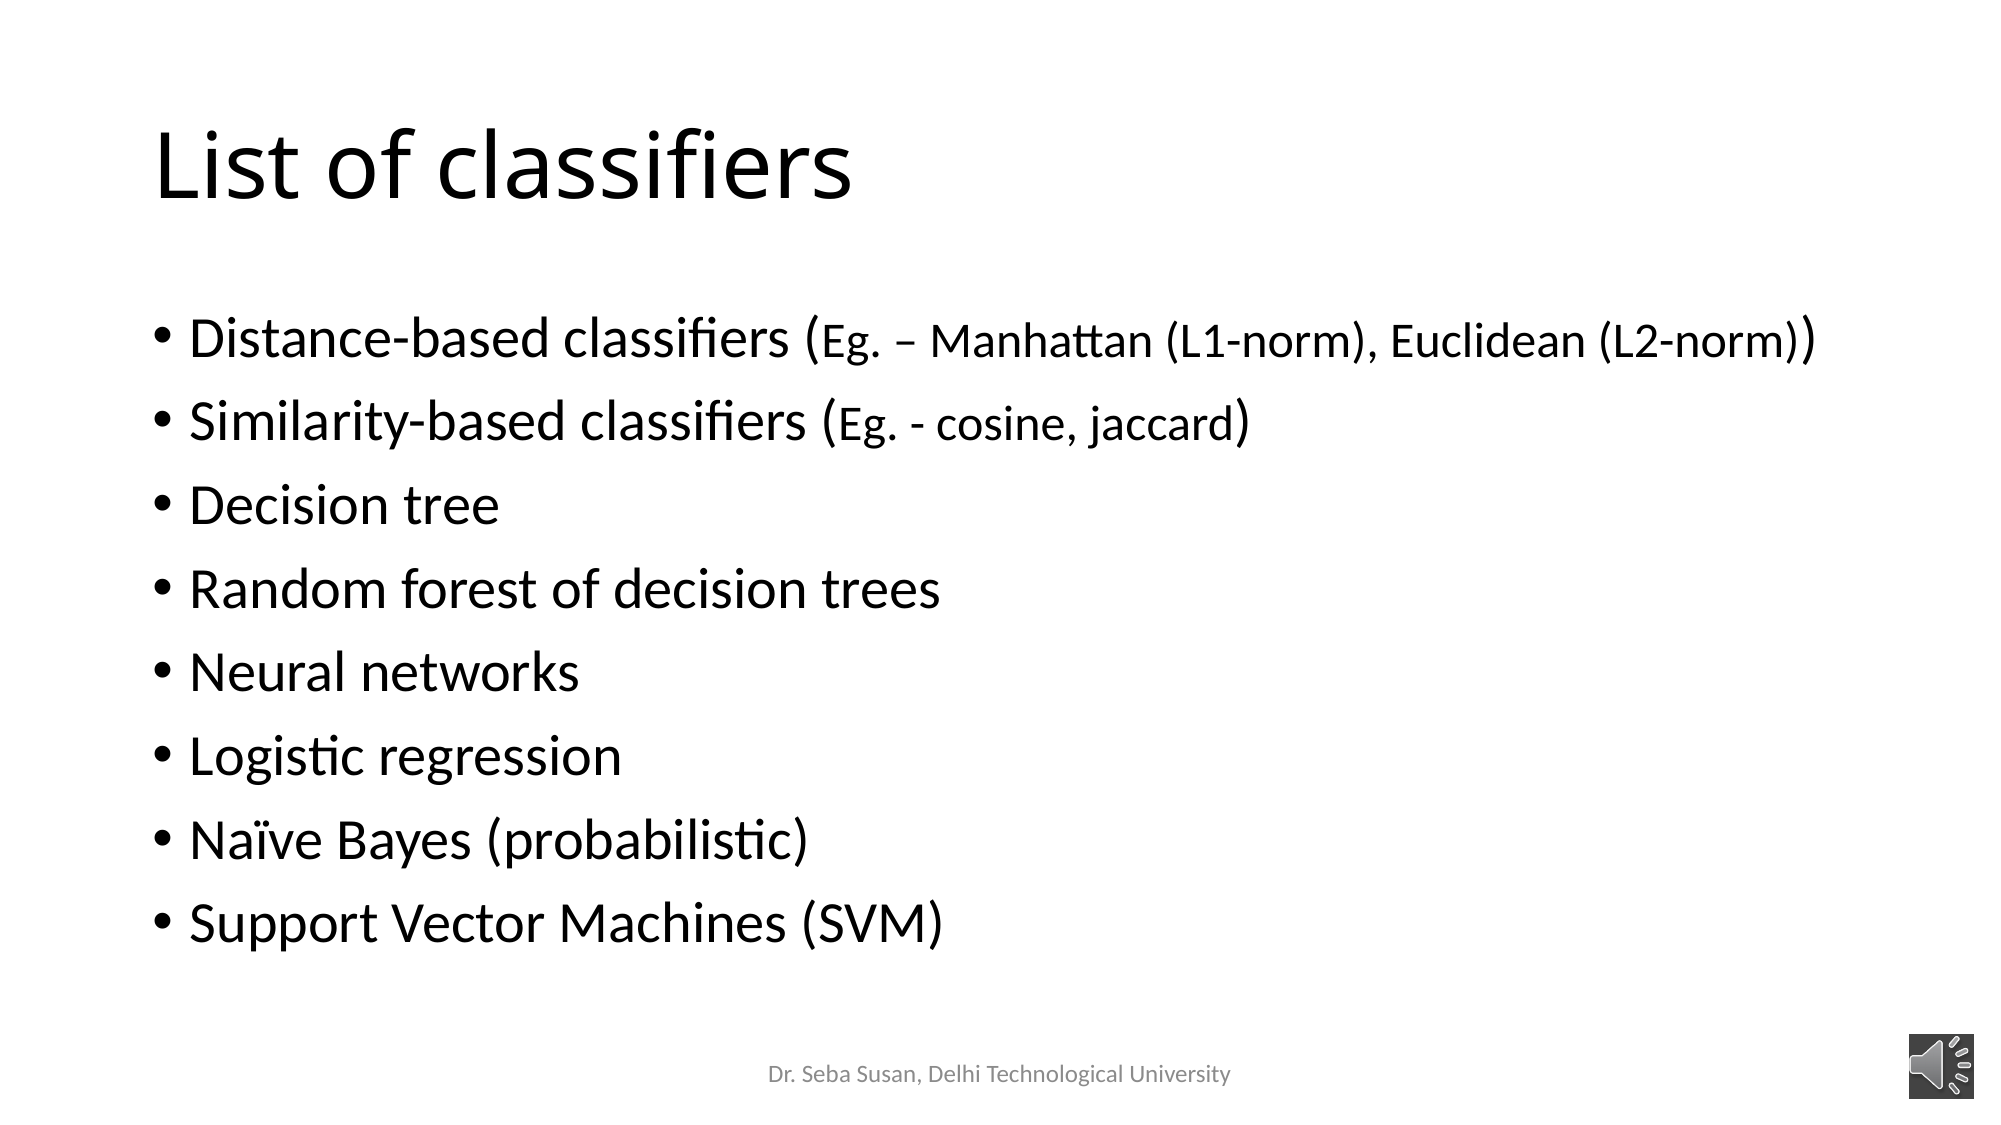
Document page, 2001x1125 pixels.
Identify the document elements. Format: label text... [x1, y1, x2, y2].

title List of classifiers [137, 59, 1863, 278]
picture [1908, 1033, 1975, 1100]
list Distance-based classifiers (Eg. – Manhattan (L1-norm), Euclidean (L2-norm)) Similarity-based classifiers (Eg. - cosine, jaccard) Decision tree Random forest of decision trees Neural networks Logistic regression Naïve Bayes (probabilistic) Support Vector Machines (SVM) [137, 299, 1863, 1014]
footer Dr. Seba Susan, Delhi Technological University [662, 1042, 1338, 1103]
